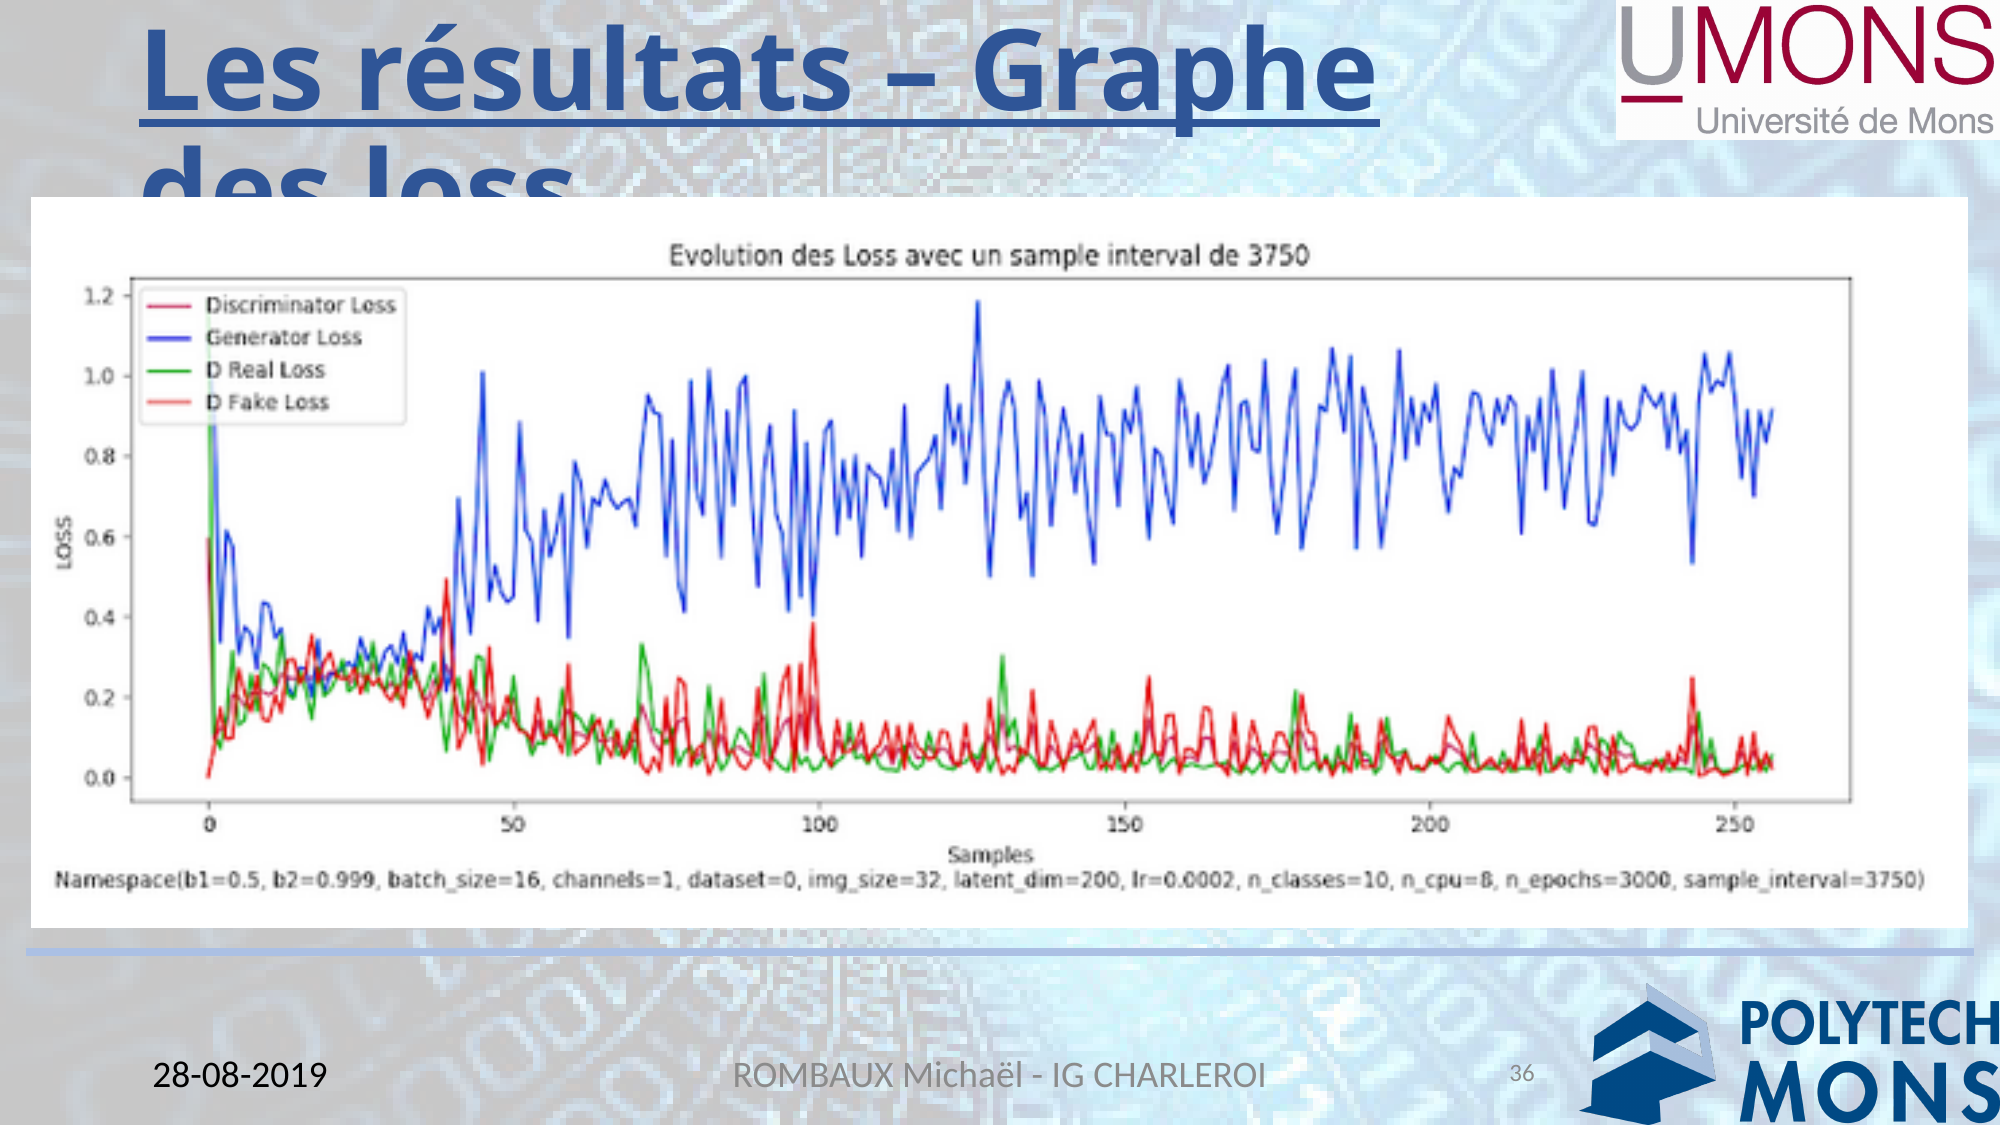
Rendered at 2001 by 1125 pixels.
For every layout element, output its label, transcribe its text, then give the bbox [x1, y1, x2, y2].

picture [1616, 0, 2000, 140]
slide_number 36 [1406, 1042, 1550, 1102]
text_box [1968, 379, 2000, 455]
picture [1579, 983, 2000, 1125]
title Les résultats – Graphe des loss [123, 0, 1597, 197]
picture [31, 197, 1968, 928]
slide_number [137, 1042, 588, 1103]
footer ROMBAUX Michaël - IG CHARLEROI [662, 1042, 1338, 1103]
